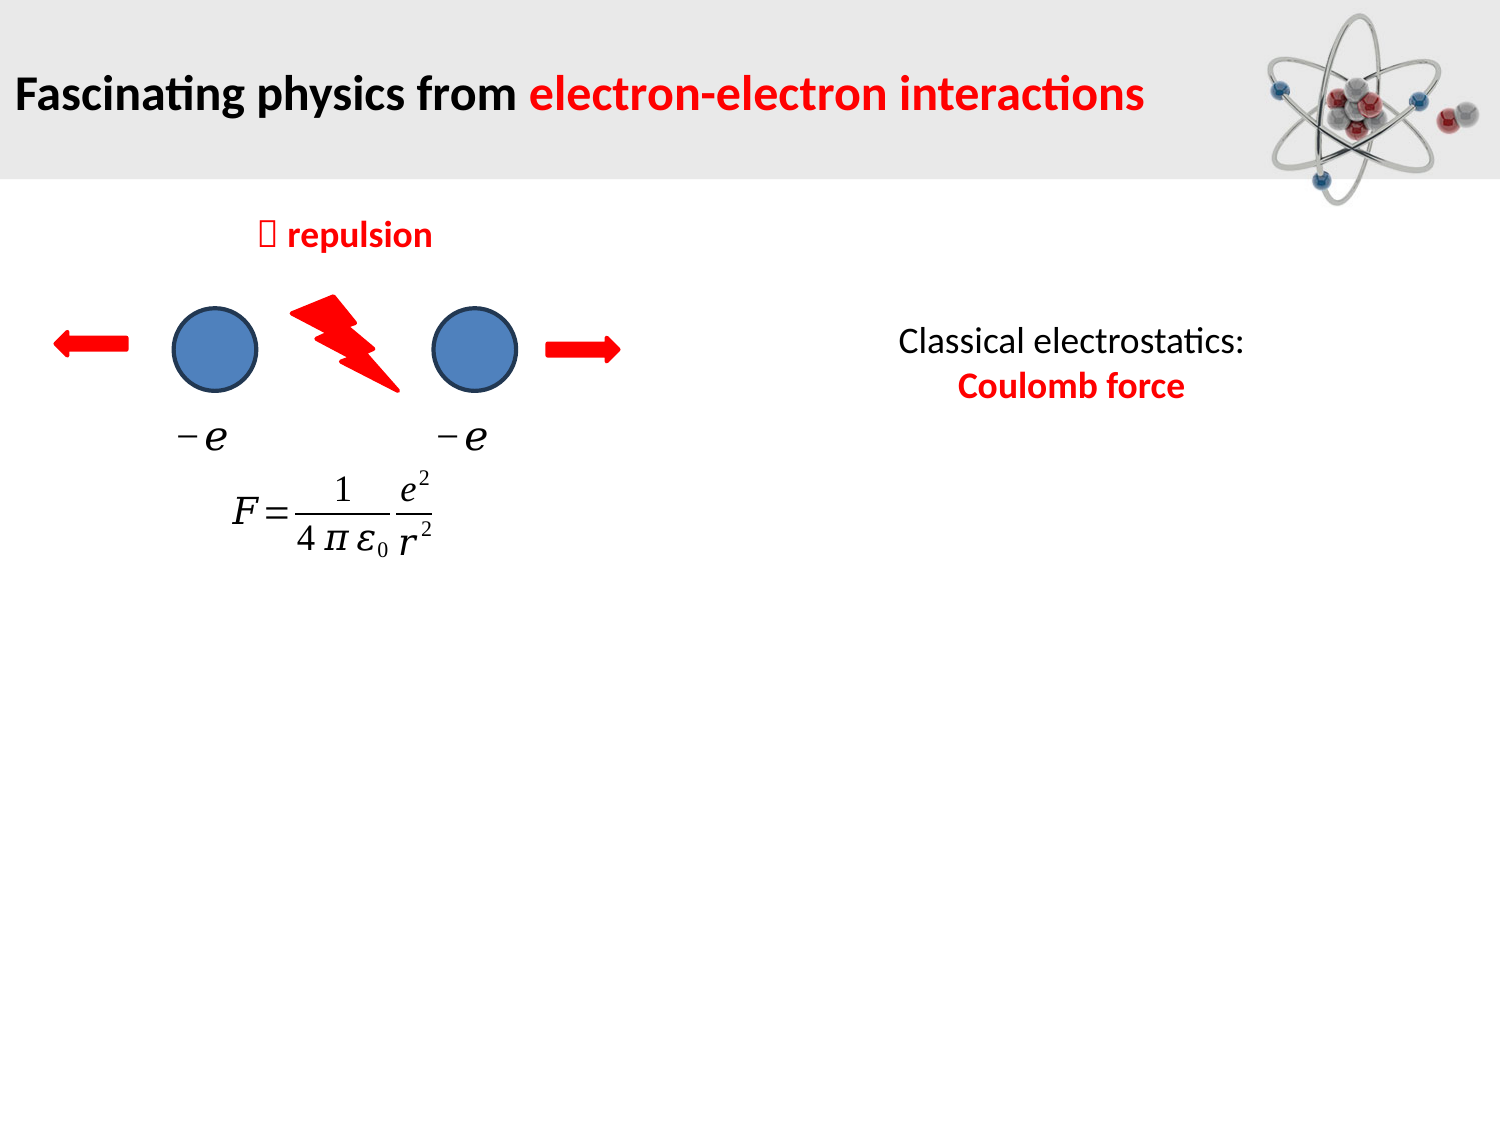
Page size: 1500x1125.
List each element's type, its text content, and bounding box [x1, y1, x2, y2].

text_box [171, 306, 259, 393]
picture [0, 179, 1500, 1125]
text_box [135, 41, 1412, 171]
title Fascinating physics from electron-electron interactions [0, 2, 1500, 179]
text_box [431, 306, 519, 393]
text_box [545, 335, 621, 364]
text_box [289, 294, 400, 393]
text_box [53, 329, 129, 358]
text_box Classical electrostatics: Coulomb force [883, 308, 1261, 414]
text_box  repulsion [241, 202, 449, 263]
